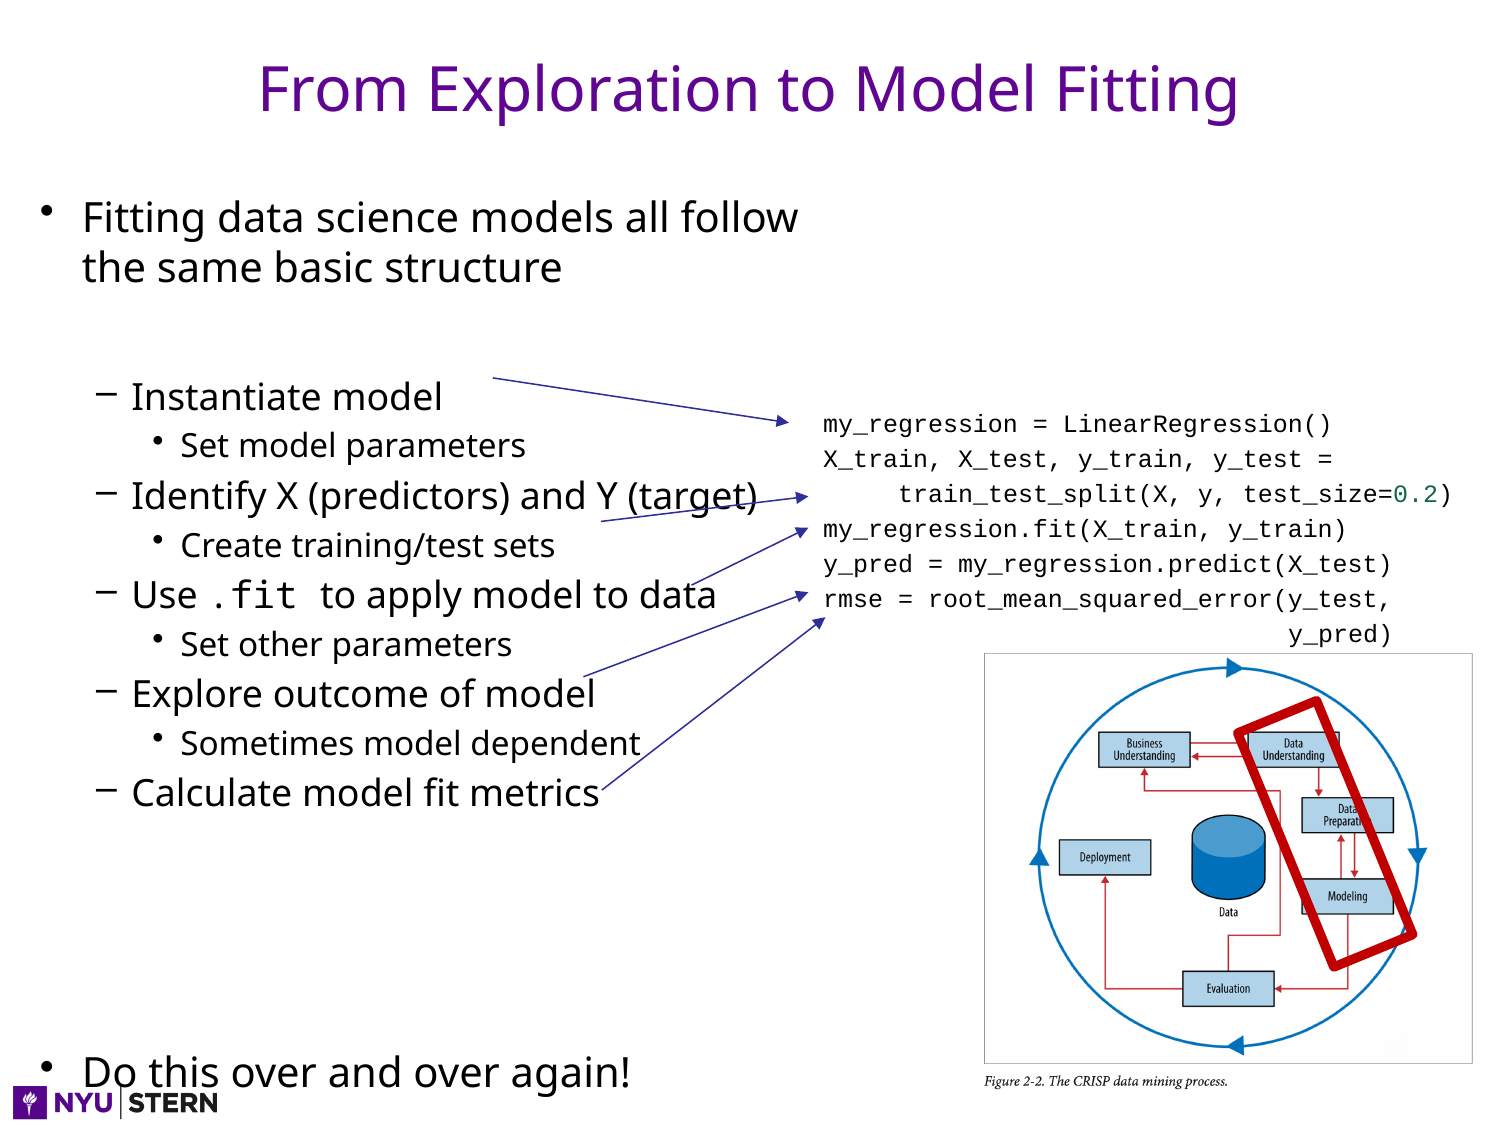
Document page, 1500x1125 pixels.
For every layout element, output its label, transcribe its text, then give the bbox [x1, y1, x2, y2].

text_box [492, 377, 790, 423]
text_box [600, 496, 809, 522]
list Fitting data science models all follow the same basic structure Instantiate model Set model parameters Identify X (predictors) and Y (target) Create training/test sets Use .fit to apply model to data Set other parameters Explore outcome of model Sometimes model dependent Calculate model fit metrics Do this over and over again! [24, 183, 826, 974]
text_box my_regression = LinearRegression() X_train, X_test, y_train, y_test = train_test_split(X, y, test_size=0.2) my_regression.fit(X_train, y_train) y_pred = my_regression.predict(X_test) rmse = root_mean_squared_error(y_test, y_pred) [808, 400, 1500, 655]
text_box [583, 591, 809, 677]
picture [0, 1038, 230, 1125]
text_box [691, 531, 809, 586]
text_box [601, 616, 826, 791]
picture [976, 643, 1489, 1094]
title From Exploration to Model Fitting [160, 26, 1340, 146]
